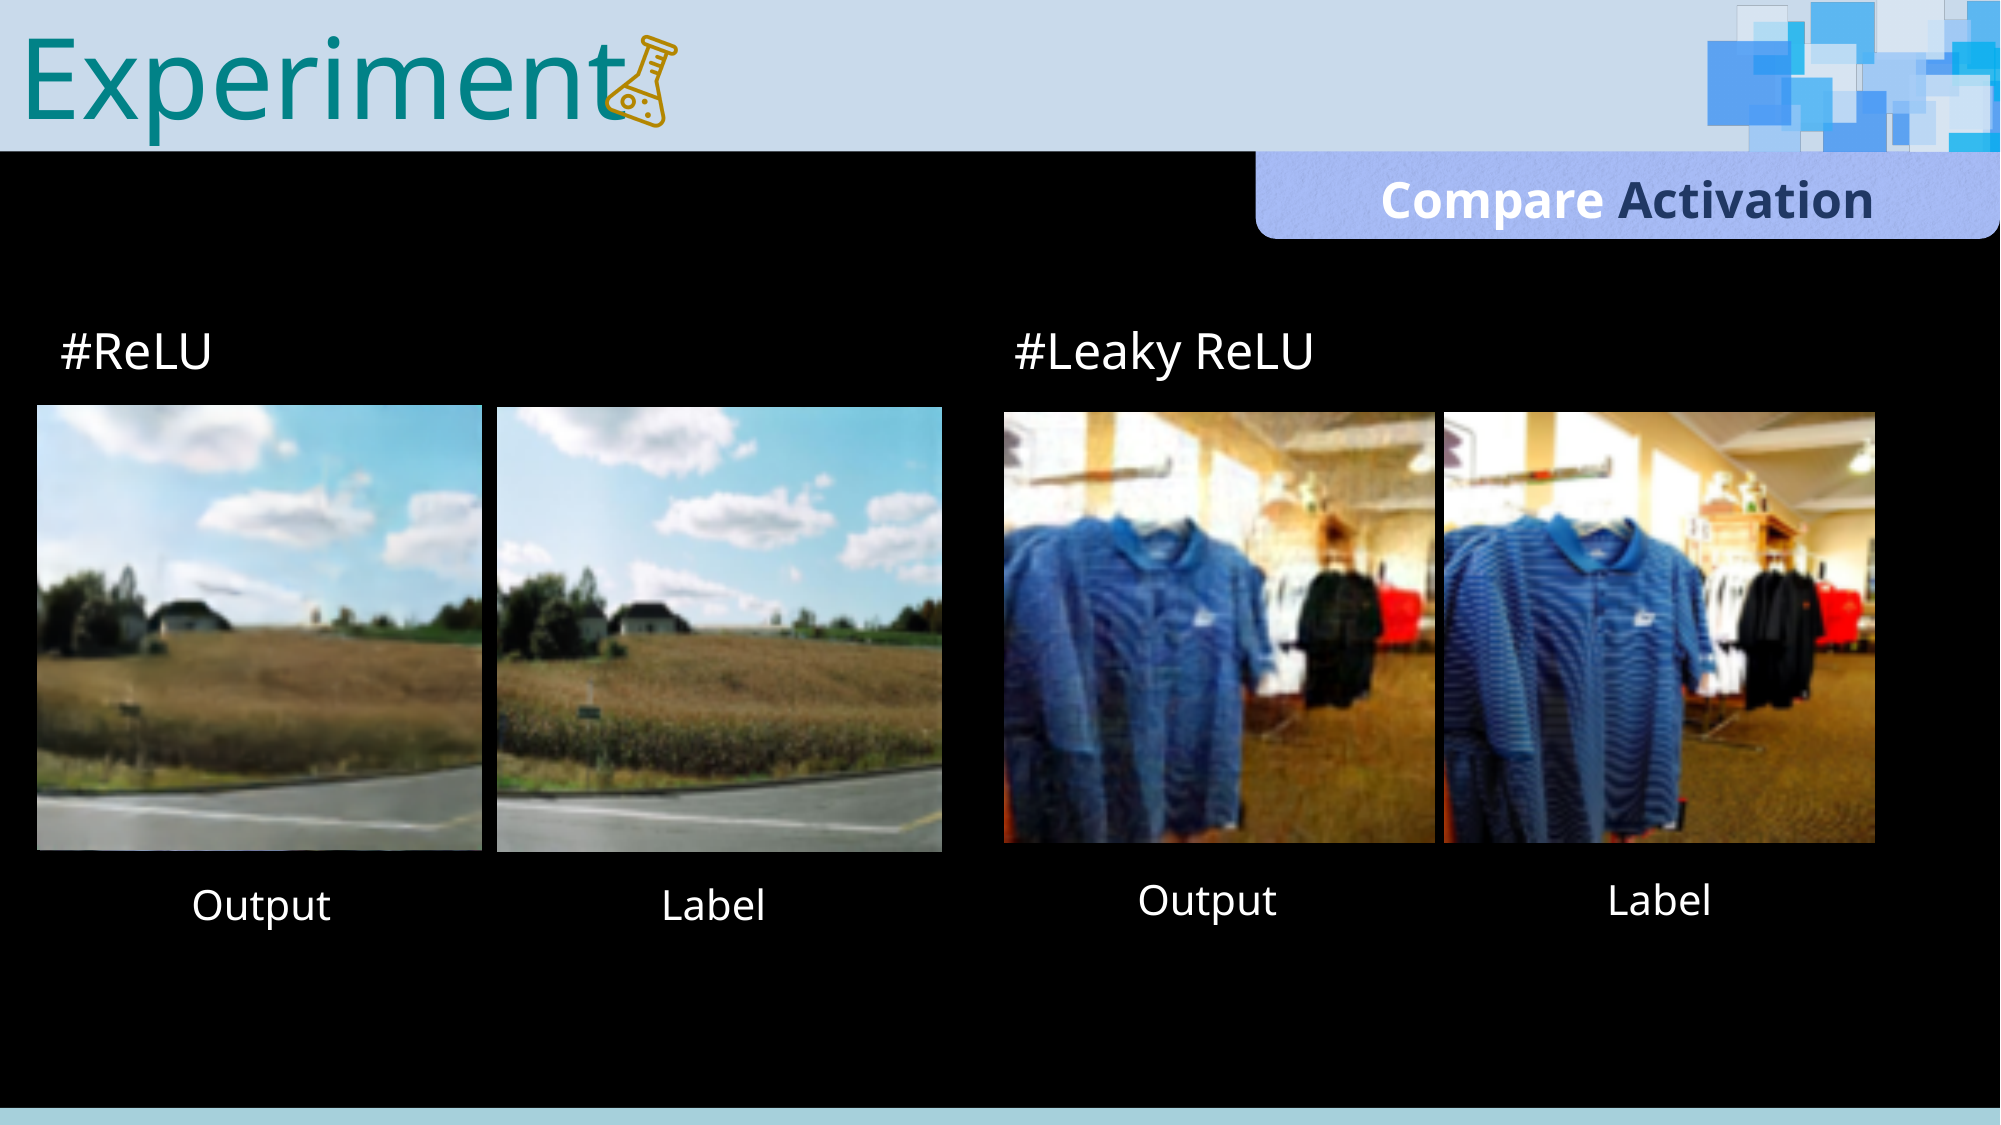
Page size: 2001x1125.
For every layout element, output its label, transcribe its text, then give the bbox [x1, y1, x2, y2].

text_box Label [1542, 866, 1777, 932]
picture [600, 33, 693, 126]
picture [1444, 0, 2001, 843]
text_box #Leaky ReLU [999, 312, 1508, 387]
text_box #ReLU [45, 312, 706, 387]
text_box Compare Activation [1285, 161, 1508, 236]
text_box [0, 0, 1508, 152]
picture [1004, 412, 1435, 843]
text_box [0, 1107, 2000, 1125]
picture [497, 407, 942, 852]
text_box Label [596, 871, 831, 937]
text_box Experiment [0, 0, 647, 150]
text_box Output [144, 871, 379, 937]
picture [37, 405, 482, 851]
text_box Output [1090, 866, 1325, 932]
text_box Compare Activation [1748, 161, 1971, 236]
